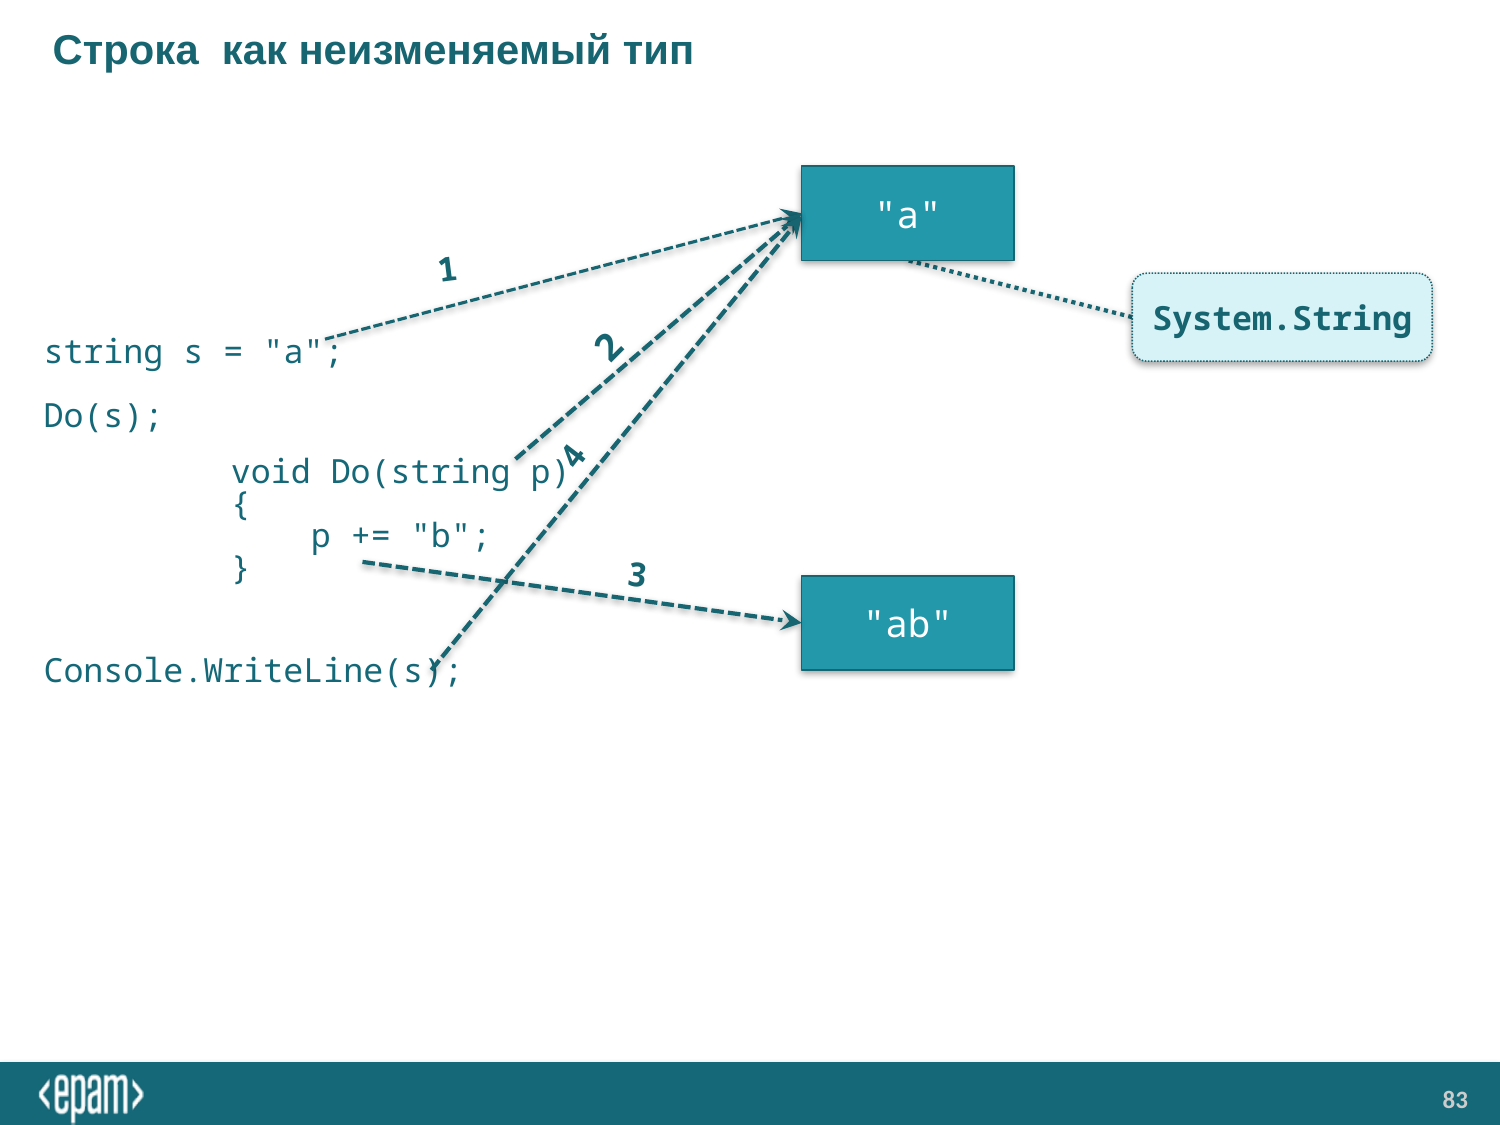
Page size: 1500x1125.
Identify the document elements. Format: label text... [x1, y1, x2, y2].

title Cтрока как неизменяемый тип [0, 0, 1500, 95]
picture [38, 1074, 144, 1125]
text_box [28, 117, 1473, 976]
